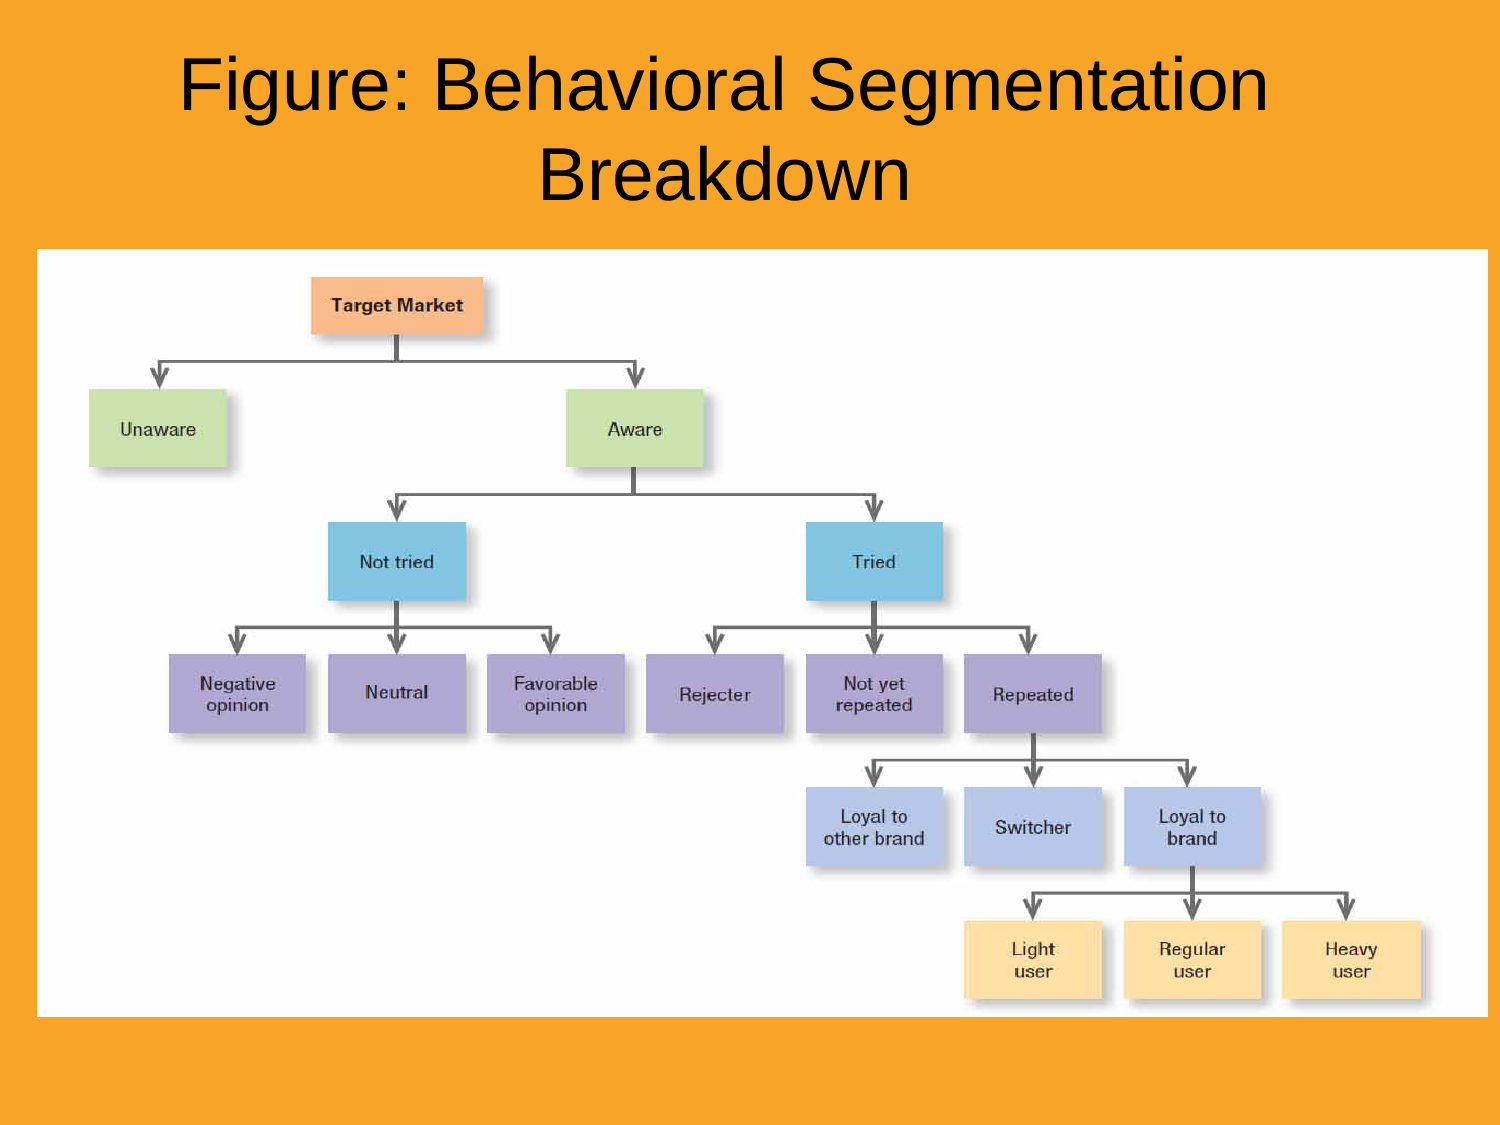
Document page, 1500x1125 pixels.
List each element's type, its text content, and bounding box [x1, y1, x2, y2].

picture [37, 249, 1488, 1017]
title Figure: Behavioral Segmentation Breakdown [75, 35, 1375, 216]
